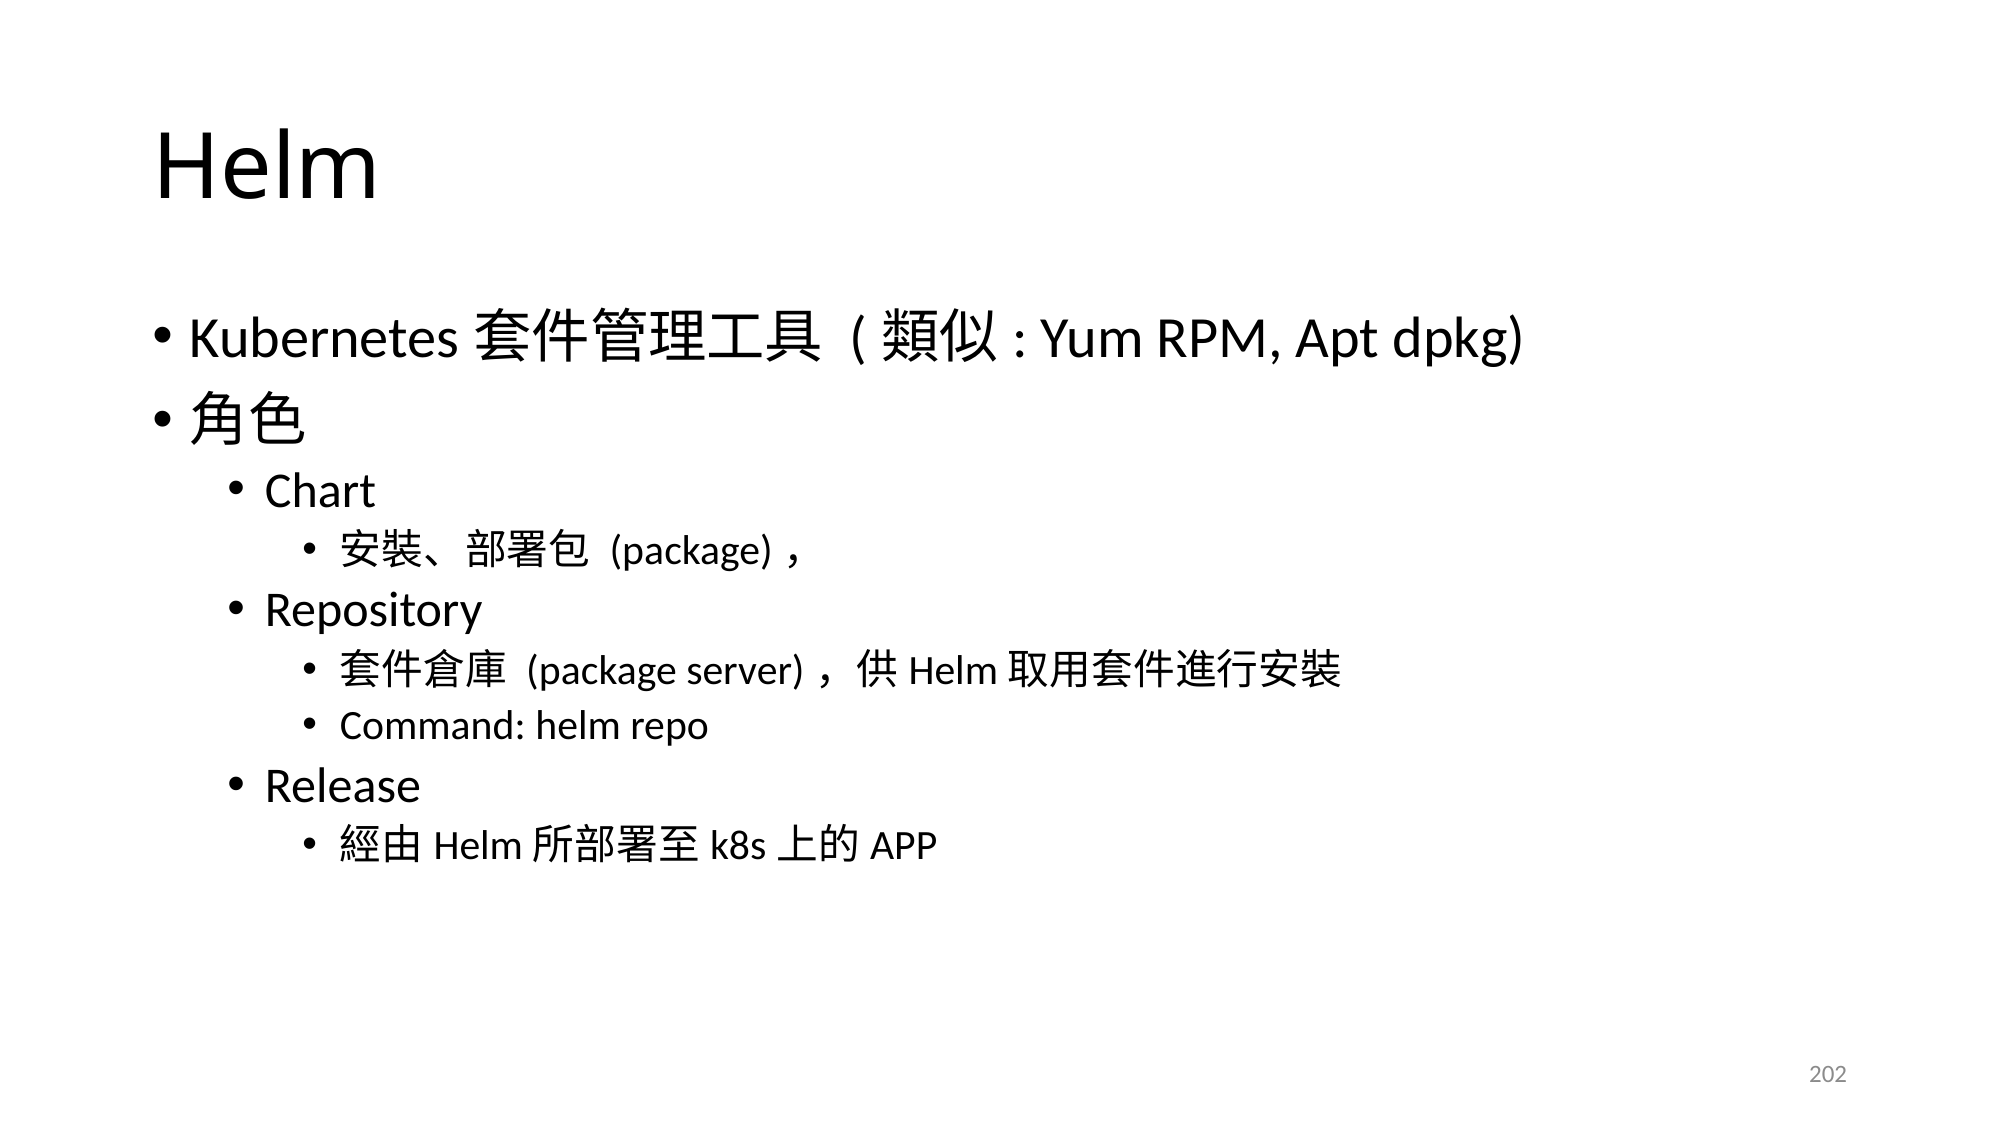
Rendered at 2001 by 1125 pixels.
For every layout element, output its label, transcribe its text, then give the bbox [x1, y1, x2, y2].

slide_number 202 [1412, 1042, 1863, 1103]
title Helm [137, 59, 1863, 278]
list Kubernetes套件管理工具 (類似: Yum RPM, Apt dpkg) 角色 Chart 安裝、部署包 (package)， Repository 套件倉庫 (package server)，供Helm取用套件進行安裝 Command: helm repo Release 經由Helm所部署至k8s上的APP [137, 299, 1863, 1014]
